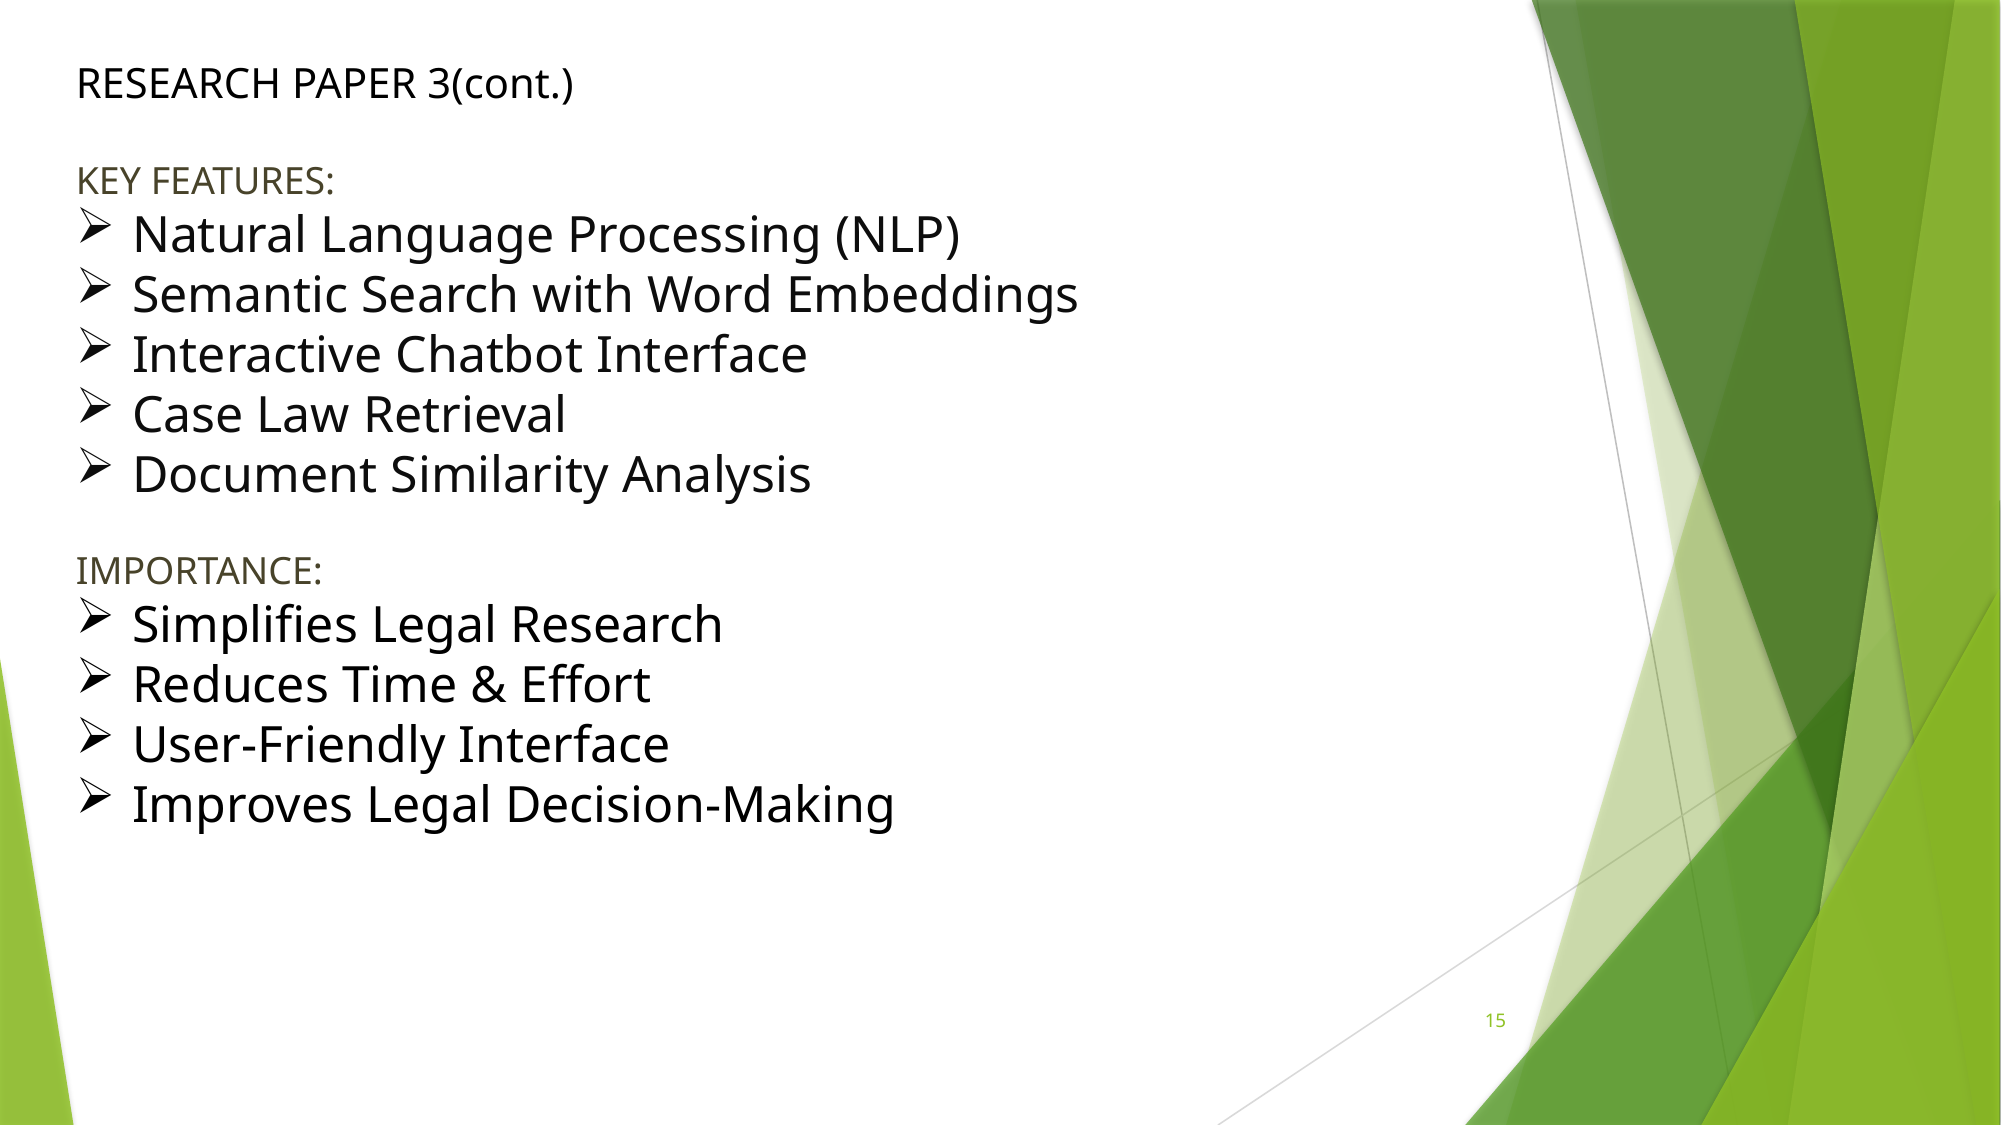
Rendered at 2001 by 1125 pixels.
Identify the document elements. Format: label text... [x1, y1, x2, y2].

text_box RESEARCH PAPER 3(cont.) KEY FEATURES: Natural Language Processing (NLP) Semantic Search with Word Embeddings Interactive Chatbot Interface Case Law Retrieval Document Similarity Analysis IMPORTANCE: Simplifies Legal Research Reduces Time & Effort User-Friendly Interface Improves Legal Decision-Making [61, 49, 1895, 840]
slide_number 15 [1409, 991, 1522, 1051]
